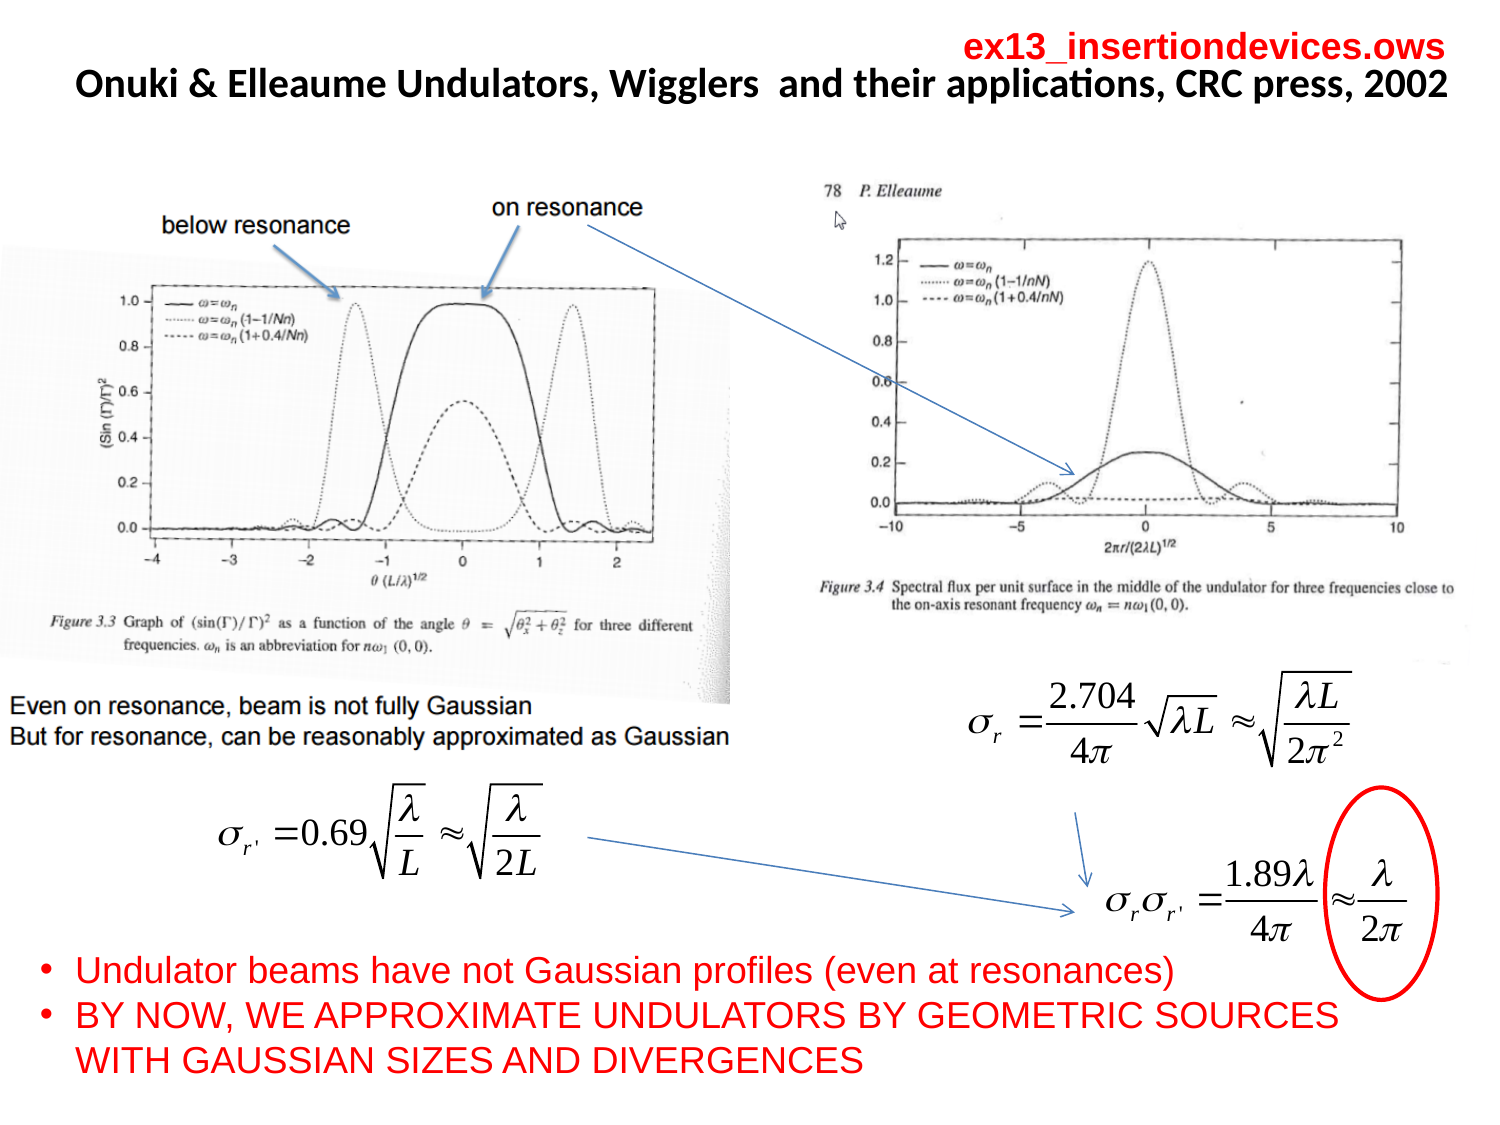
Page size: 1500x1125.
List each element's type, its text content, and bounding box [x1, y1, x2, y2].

picture [775, 162, 1500, 665]
picture [0, 187, 731, 769]
text_box [1328, 785, 1440, 1003]
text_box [212, 776, 551, 888]
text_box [1074, 812, 1088, 888]
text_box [587, 837, 1076, 913]
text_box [587, 224, 1076, 476]
title Onuki & Elleaume Undulators, Wigglers and their applications, CRC press, 2002 [50, 12, 1475, 150]
text_box Undulator beams have not Gaussian profiles (even at resonances) BY NOW, WE APPROXIMATE UNDULATORS BY GEOMETRIC SOURCES WITH GAUSSIAN SIZES AND DIVERGENCES [24, 938, 1425, 1089]
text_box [962, 662, 1362, 776]
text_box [1099, 849, 1416, 950]
text_box ex13_insertiondevices.ows [948, 14, 1473, 75]
